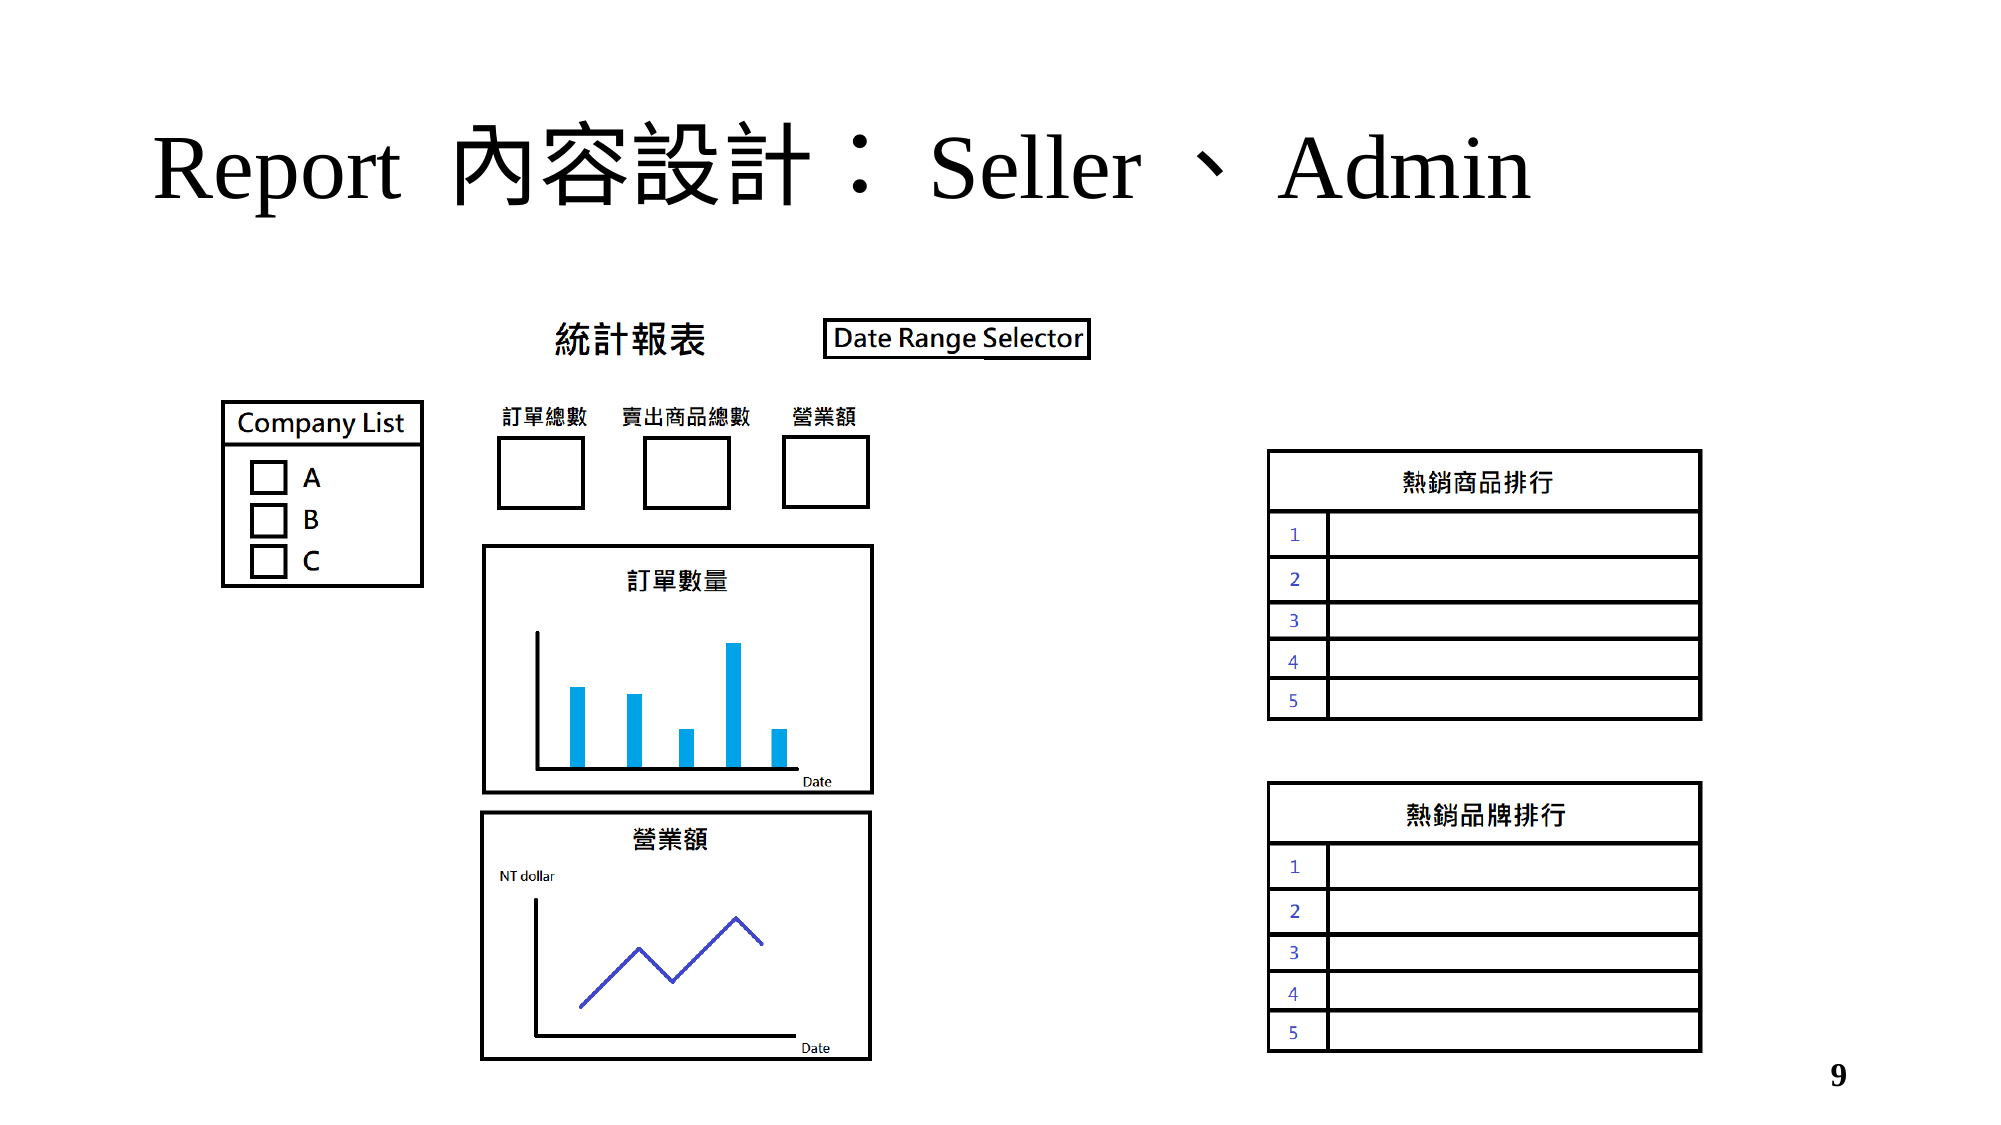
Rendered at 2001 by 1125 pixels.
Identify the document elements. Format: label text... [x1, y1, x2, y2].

title Report 內容設計：Seller、Admin [137, 59, 1863, 278]
picture [158, 299, 1144, 1070]
picture [1244, 434, 1726, 1070]
slide_number 9 [1412, 1042, 1863, 1103]
